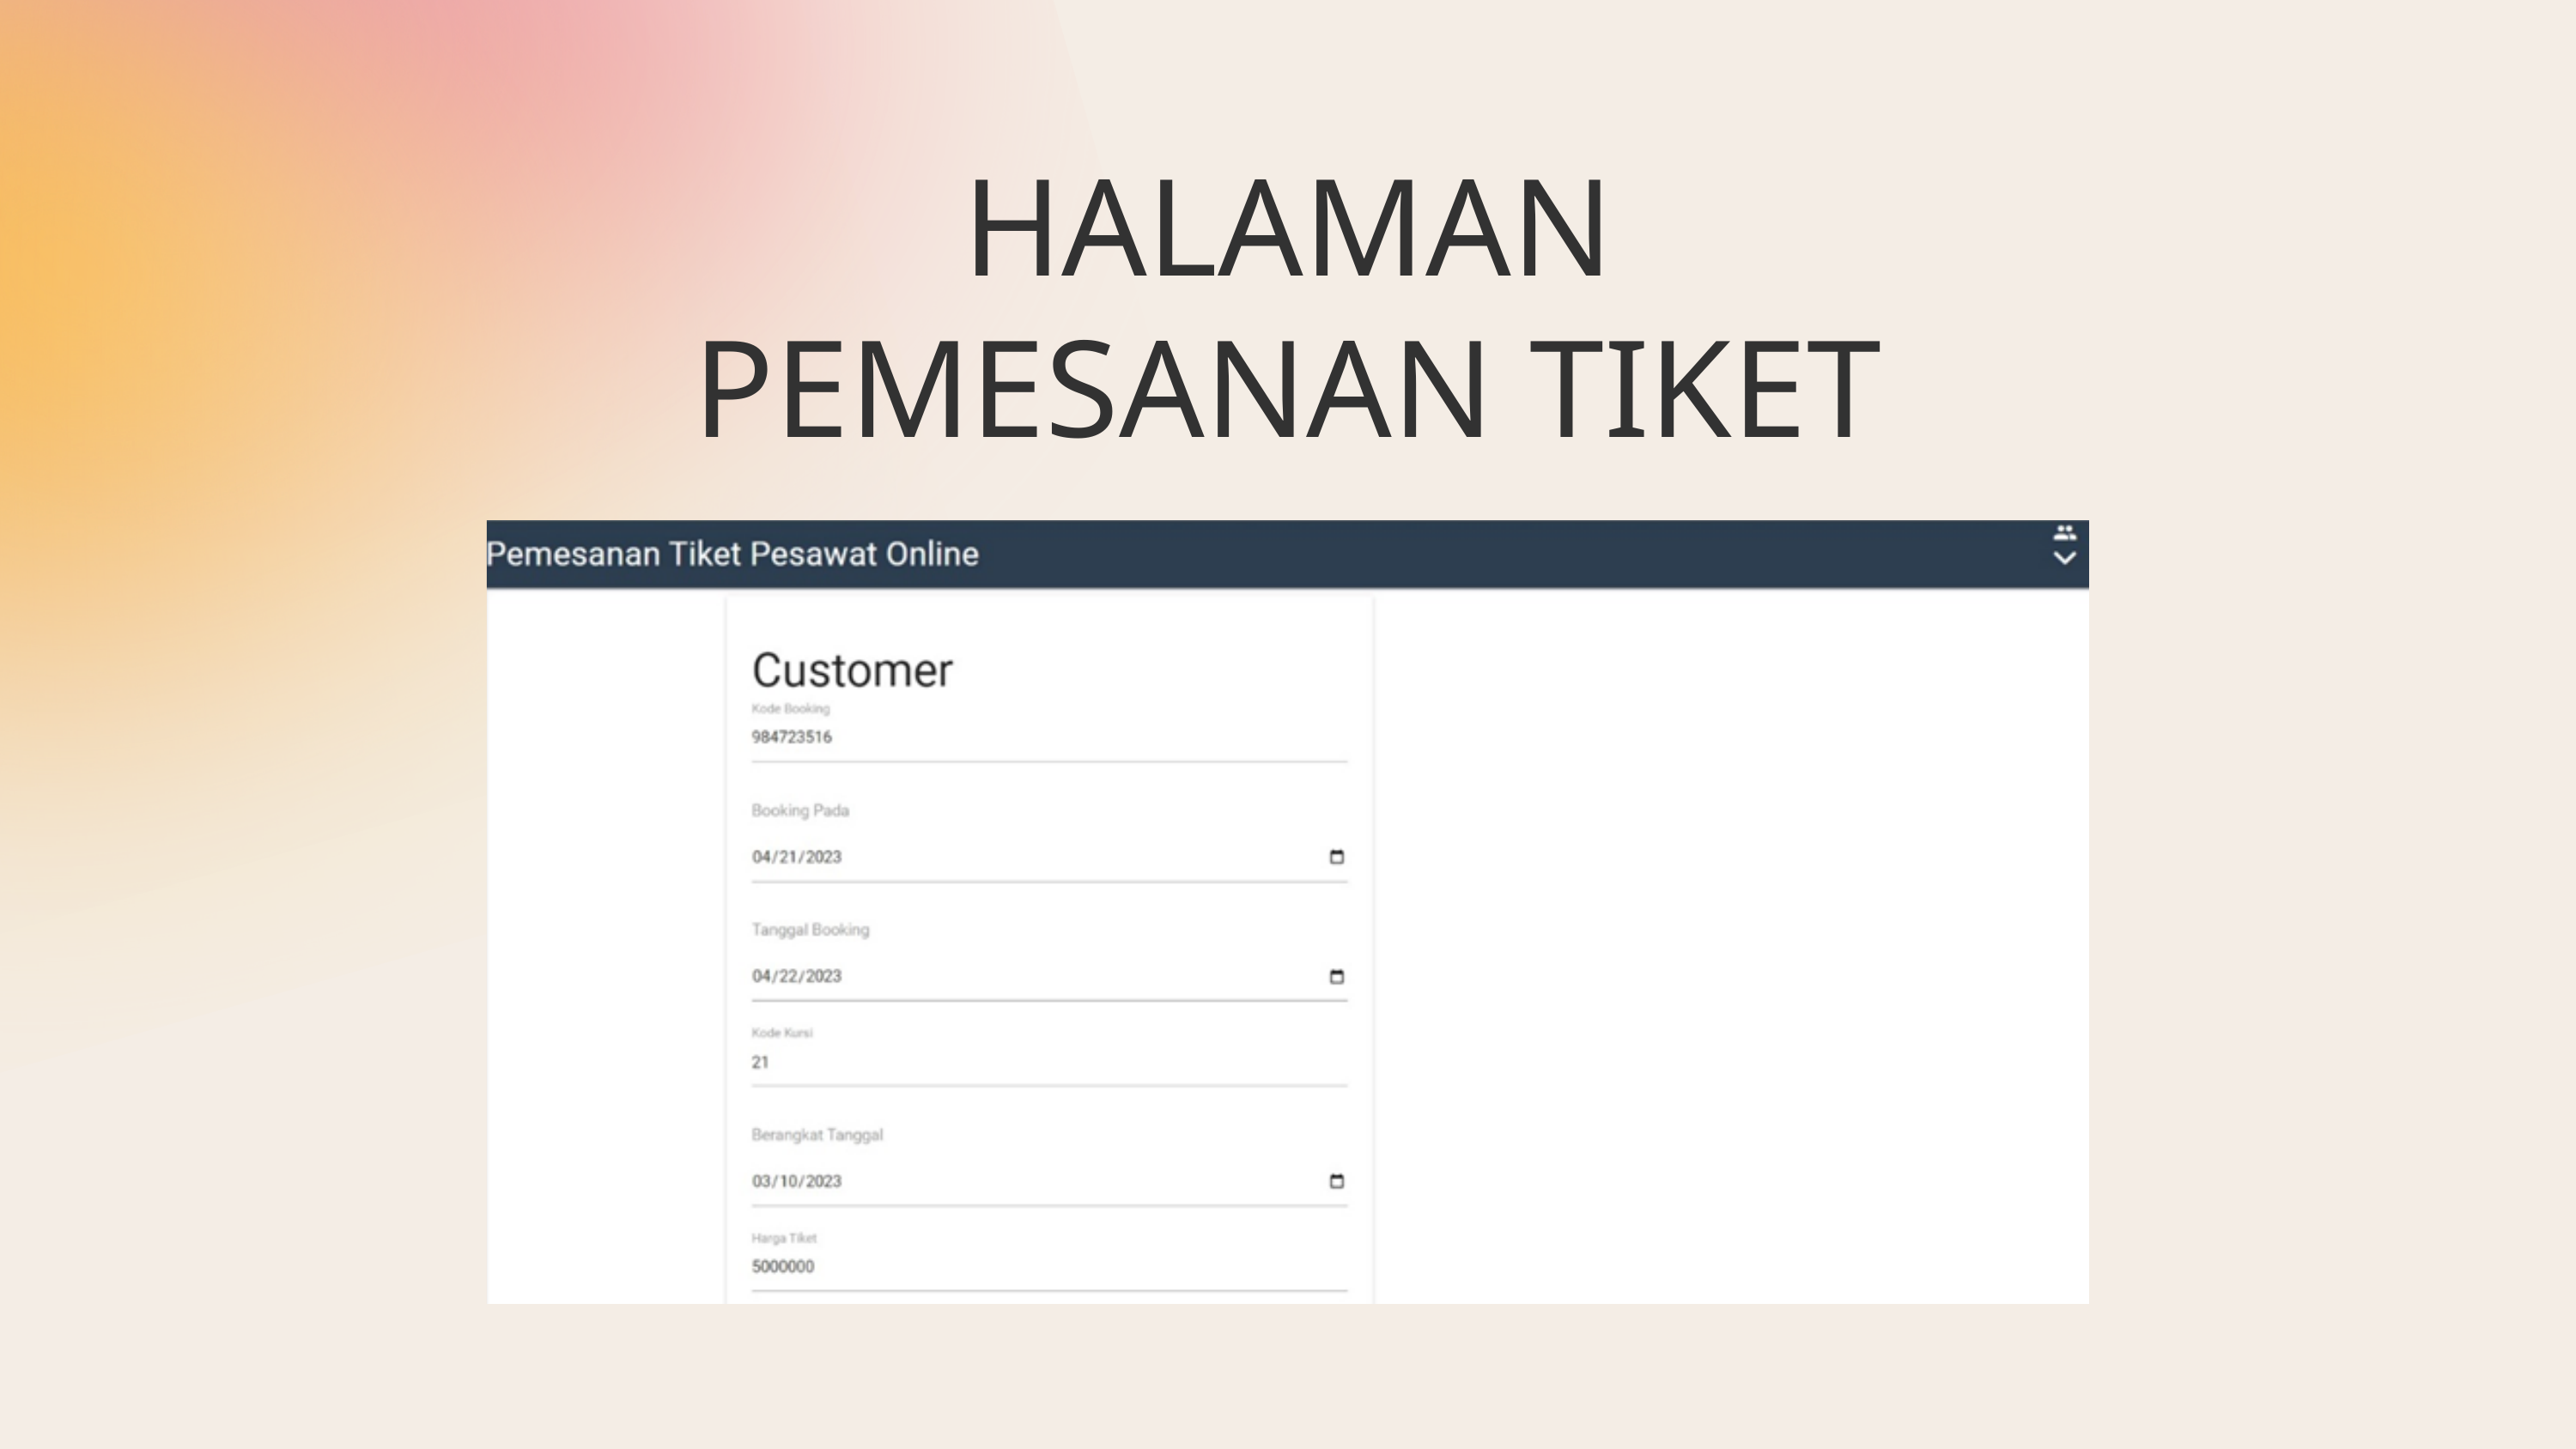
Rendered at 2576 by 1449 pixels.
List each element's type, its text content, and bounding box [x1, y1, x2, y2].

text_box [0, 0, 1221, 1179]
text_box [486, 520, 2089, 1304]
text_box HALAMAN PEMESANAN TIKET [1227, 142, 1989, 464]
